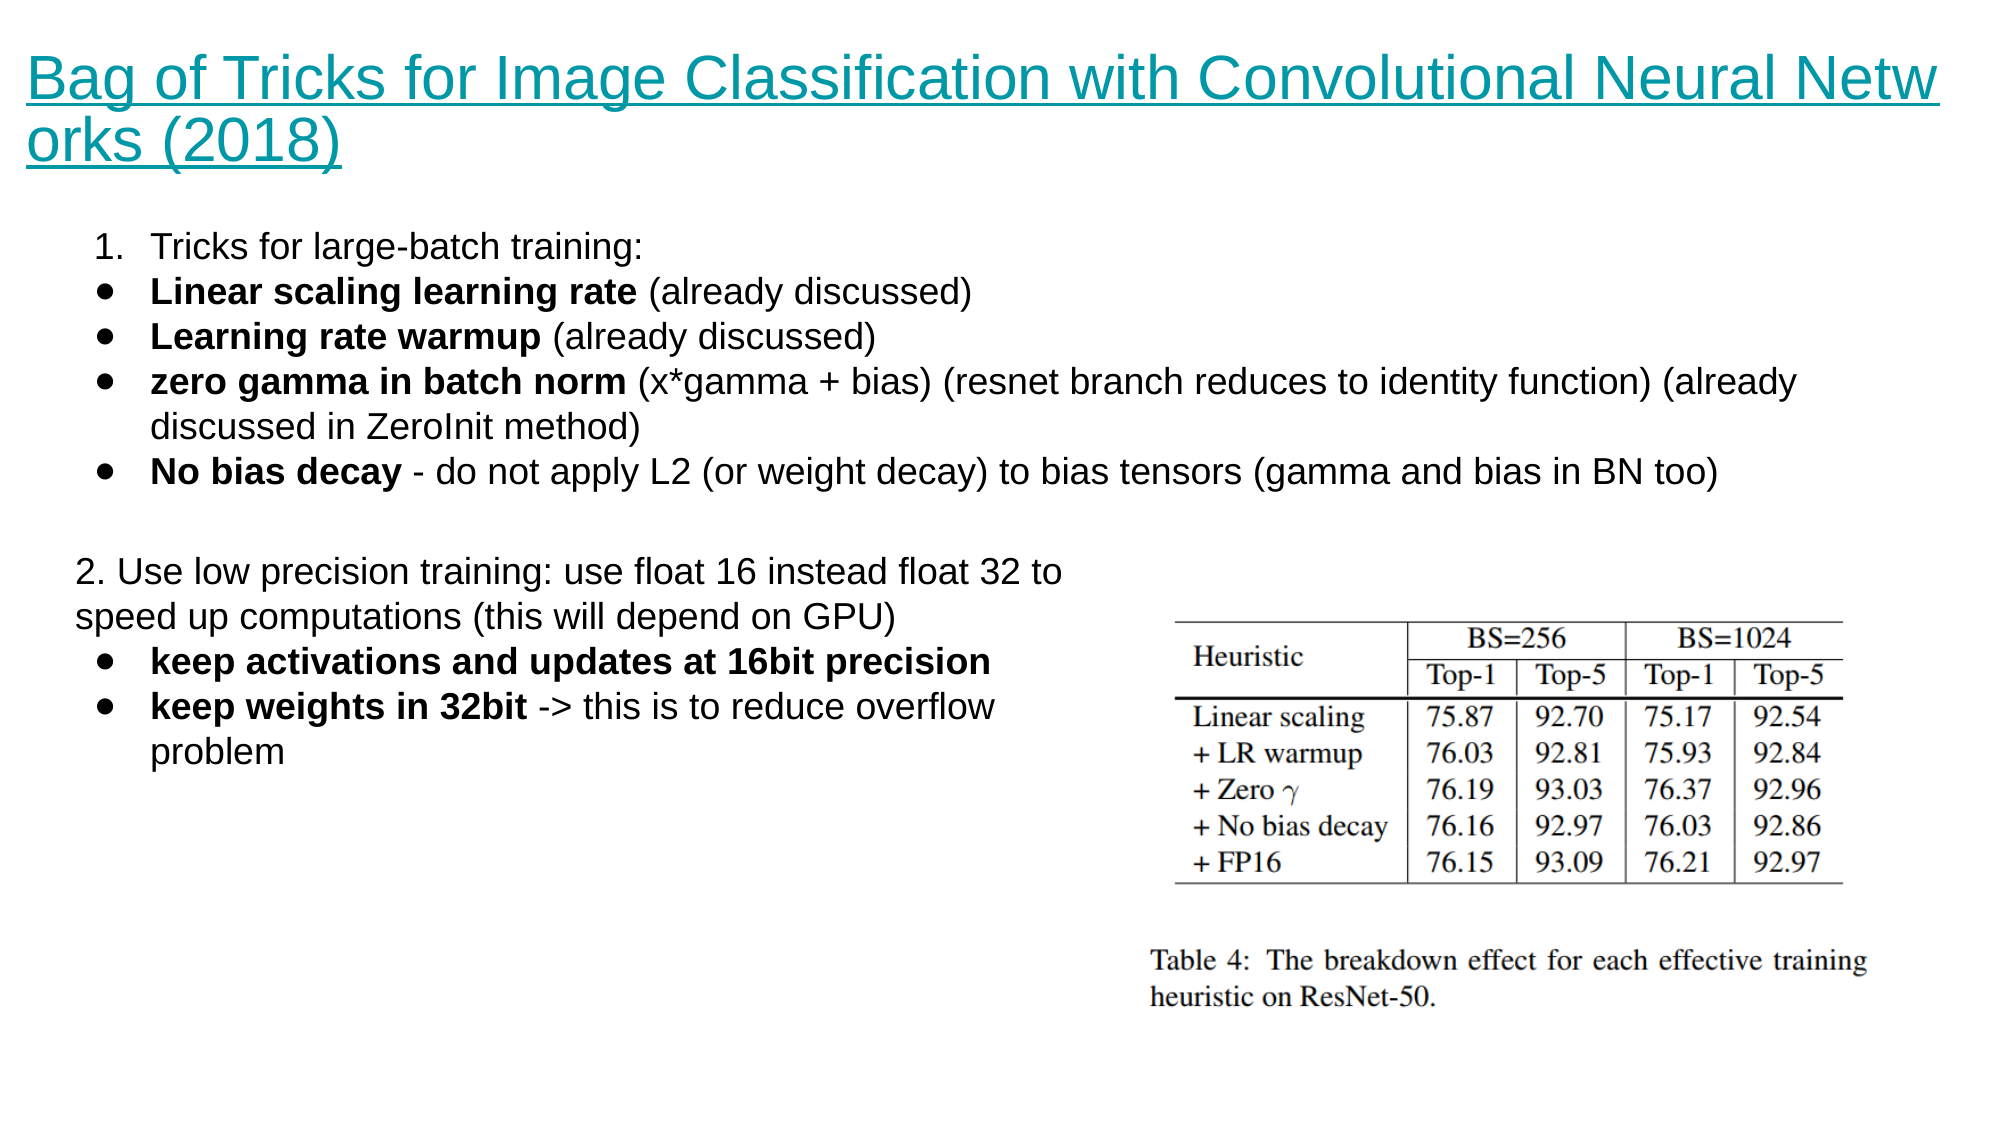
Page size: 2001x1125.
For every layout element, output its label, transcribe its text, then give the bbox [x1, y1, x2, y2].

text_box 2. Use low precision training: use float 16 instead float 32 to speed up computations (this will depend on GPU) keep activations and updates at 16bit precision keep weights in 32bit -> this is to reduce overflow problem [60, 531, 1084, 662]
title Bag of Tricks for Image Classification with Convolutional Neural Networks (2018) [11, 37, 1989, 186]
picture [1135, 592, 1892, 1039]
text_box Tricks for large-batch training: Linear scaling learning rate (already discussed) Learning rate warmup (already discussed) zero gamma in batch norm (x*gamma + bias) (resnet branch reduces to identity function) (already discussed in ZeroInit method) No bias decay - do not apply L2 (or weight decay) to bias tensors (gamma and bias in BN too) [60, 206, 1925, 337]
